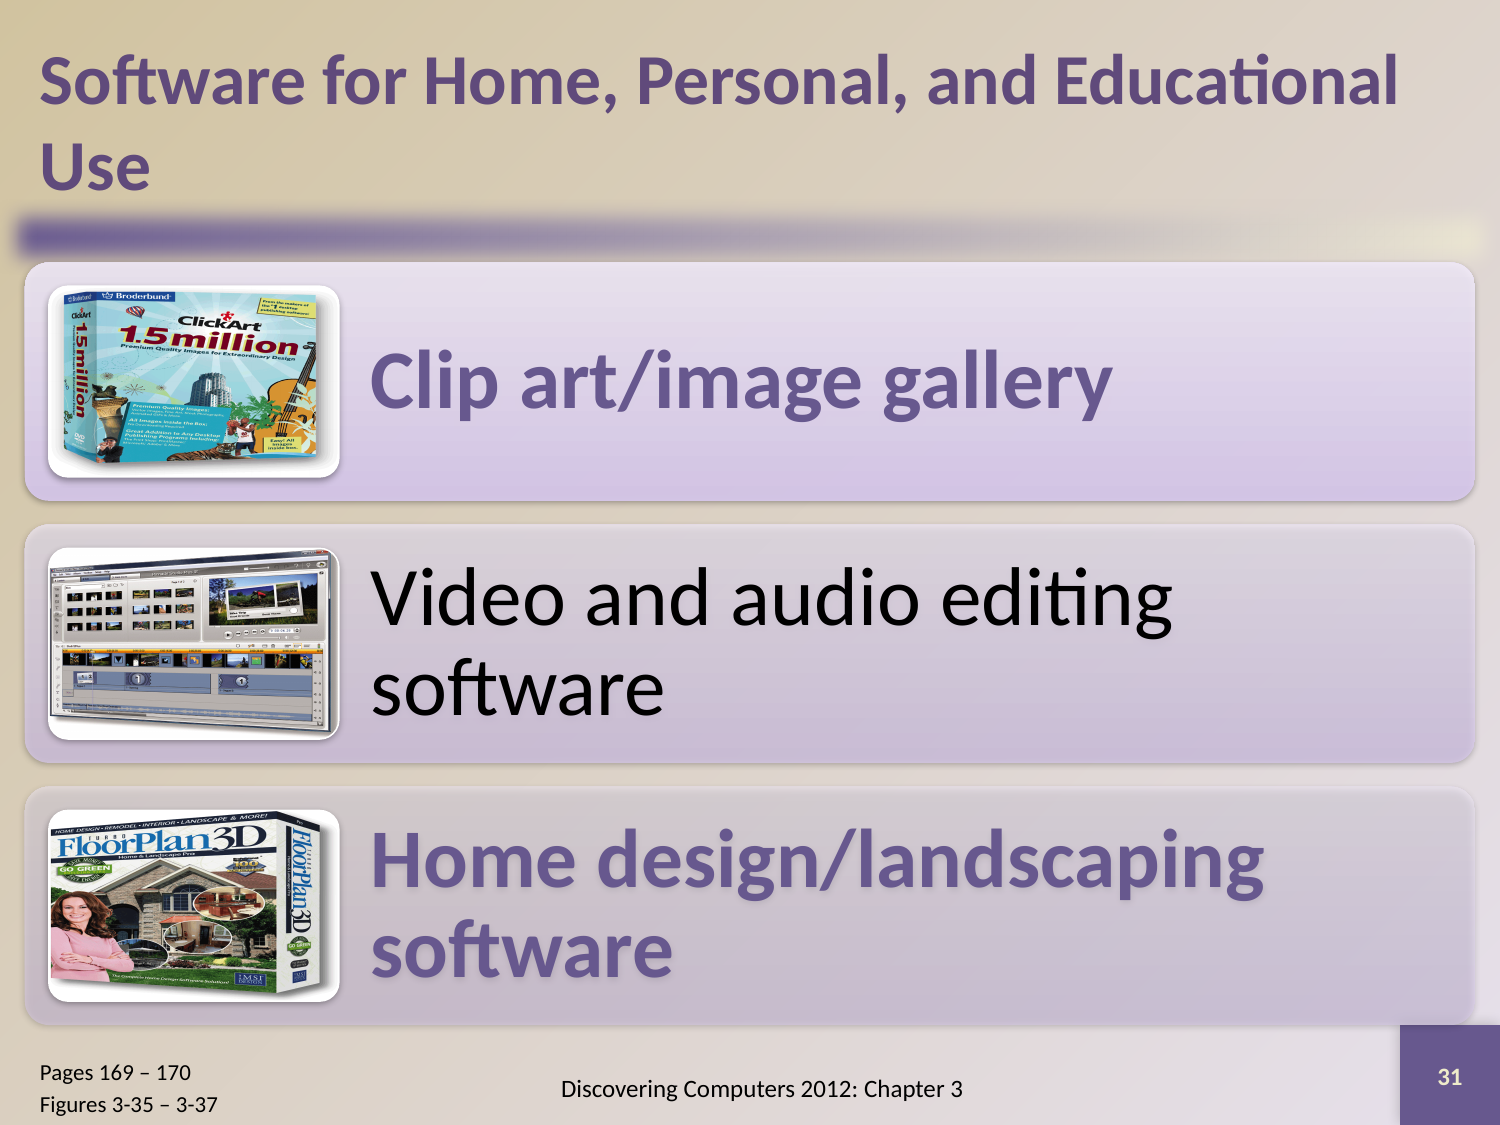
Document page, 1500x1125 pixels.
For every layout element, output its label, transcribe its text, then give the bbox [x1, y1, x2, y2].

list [24, 262, 1476, 1026]
list Pages 169 – 170 Figures 3-35 – 3-37 [24, 1050, 300, 1125]
footer Discovering Computers 2012: Chapter 3 [450, 1050, 1075, 1125]
slide_number 31 [1400, 1025, 1500, 1125]
title Software for Home, Personal, and Educational Use [24, 24, 1475, 213]
